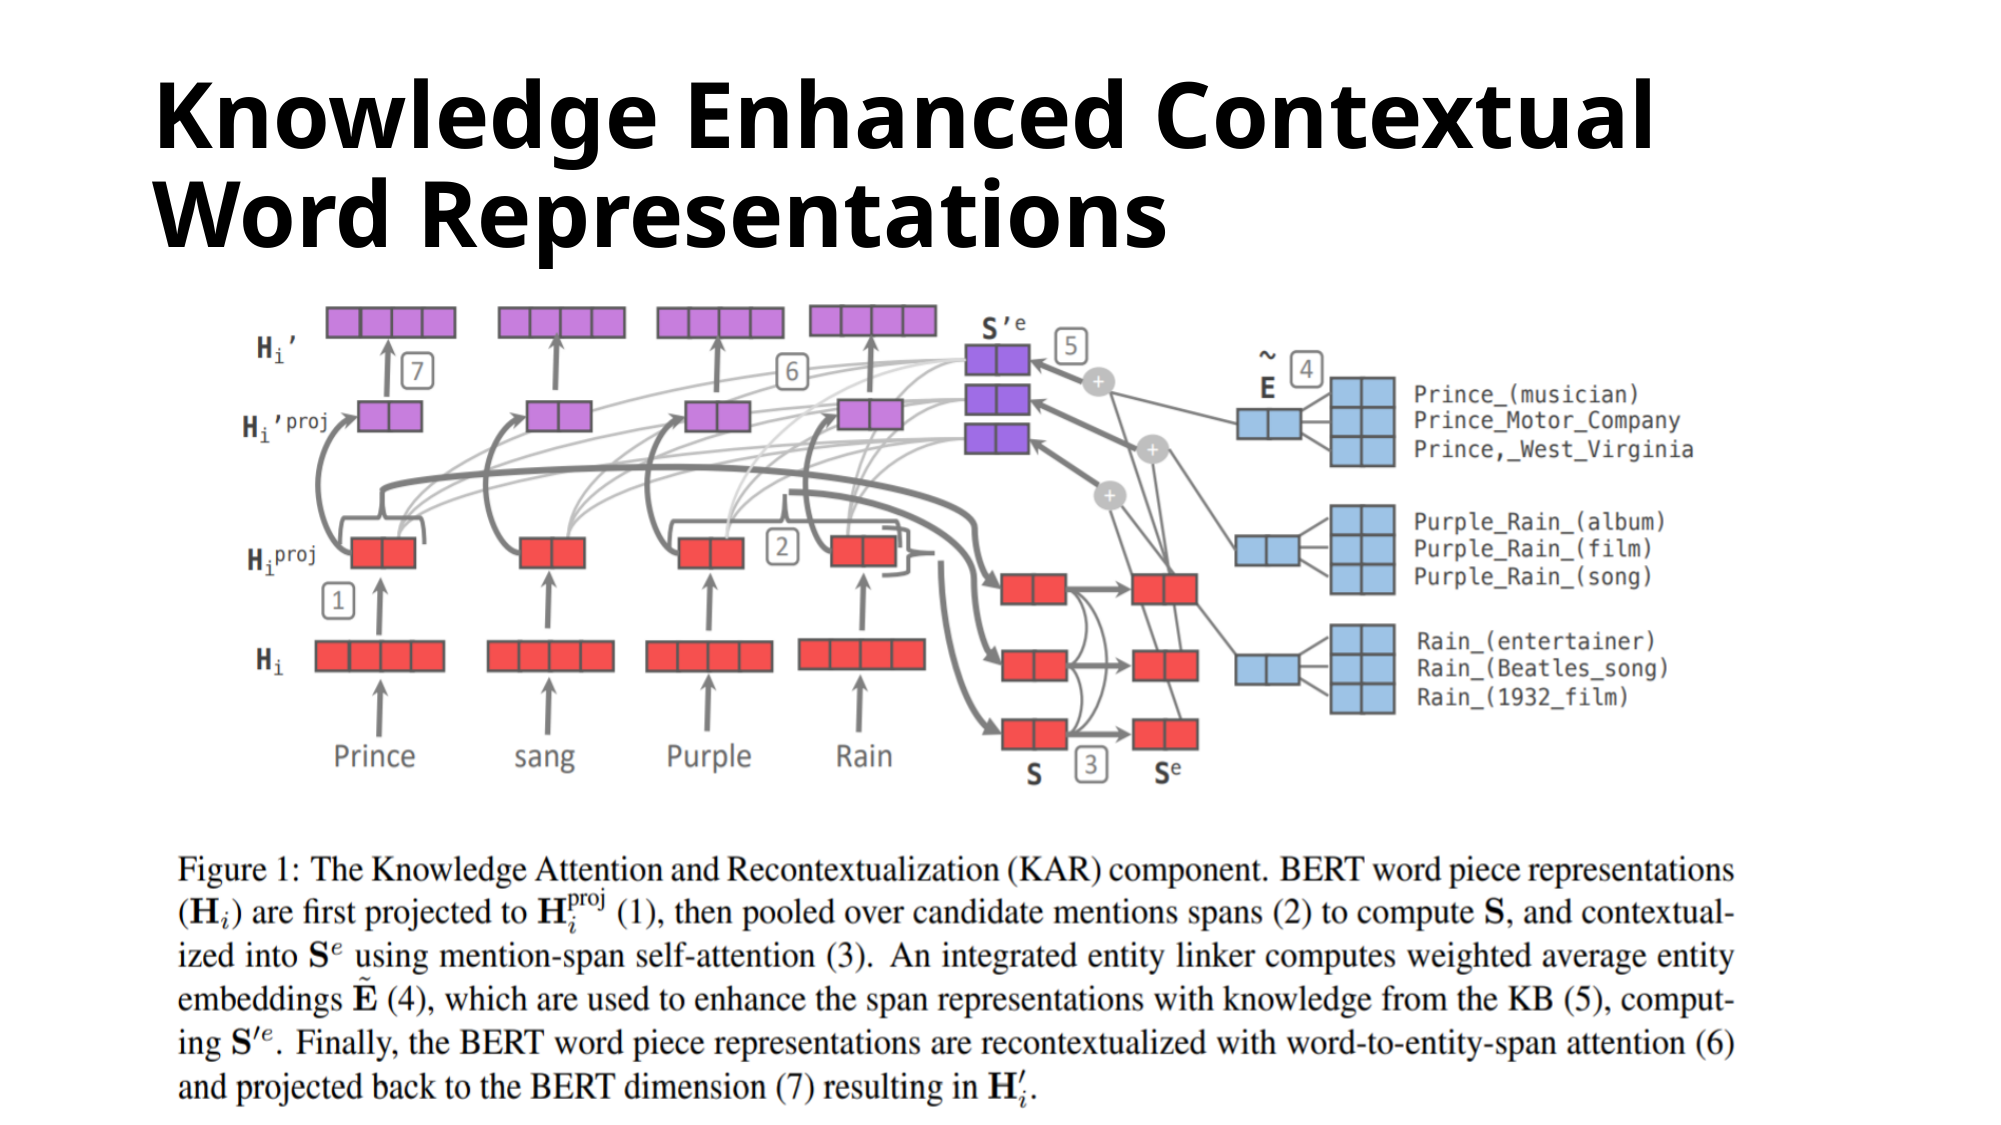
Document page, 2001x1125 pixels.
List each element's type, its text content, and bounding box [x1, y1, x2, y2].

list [162, 293, 1748, 1110]
title Knowledge Enhanced Contextual Word Representations [137, 59, 1863, 278]
